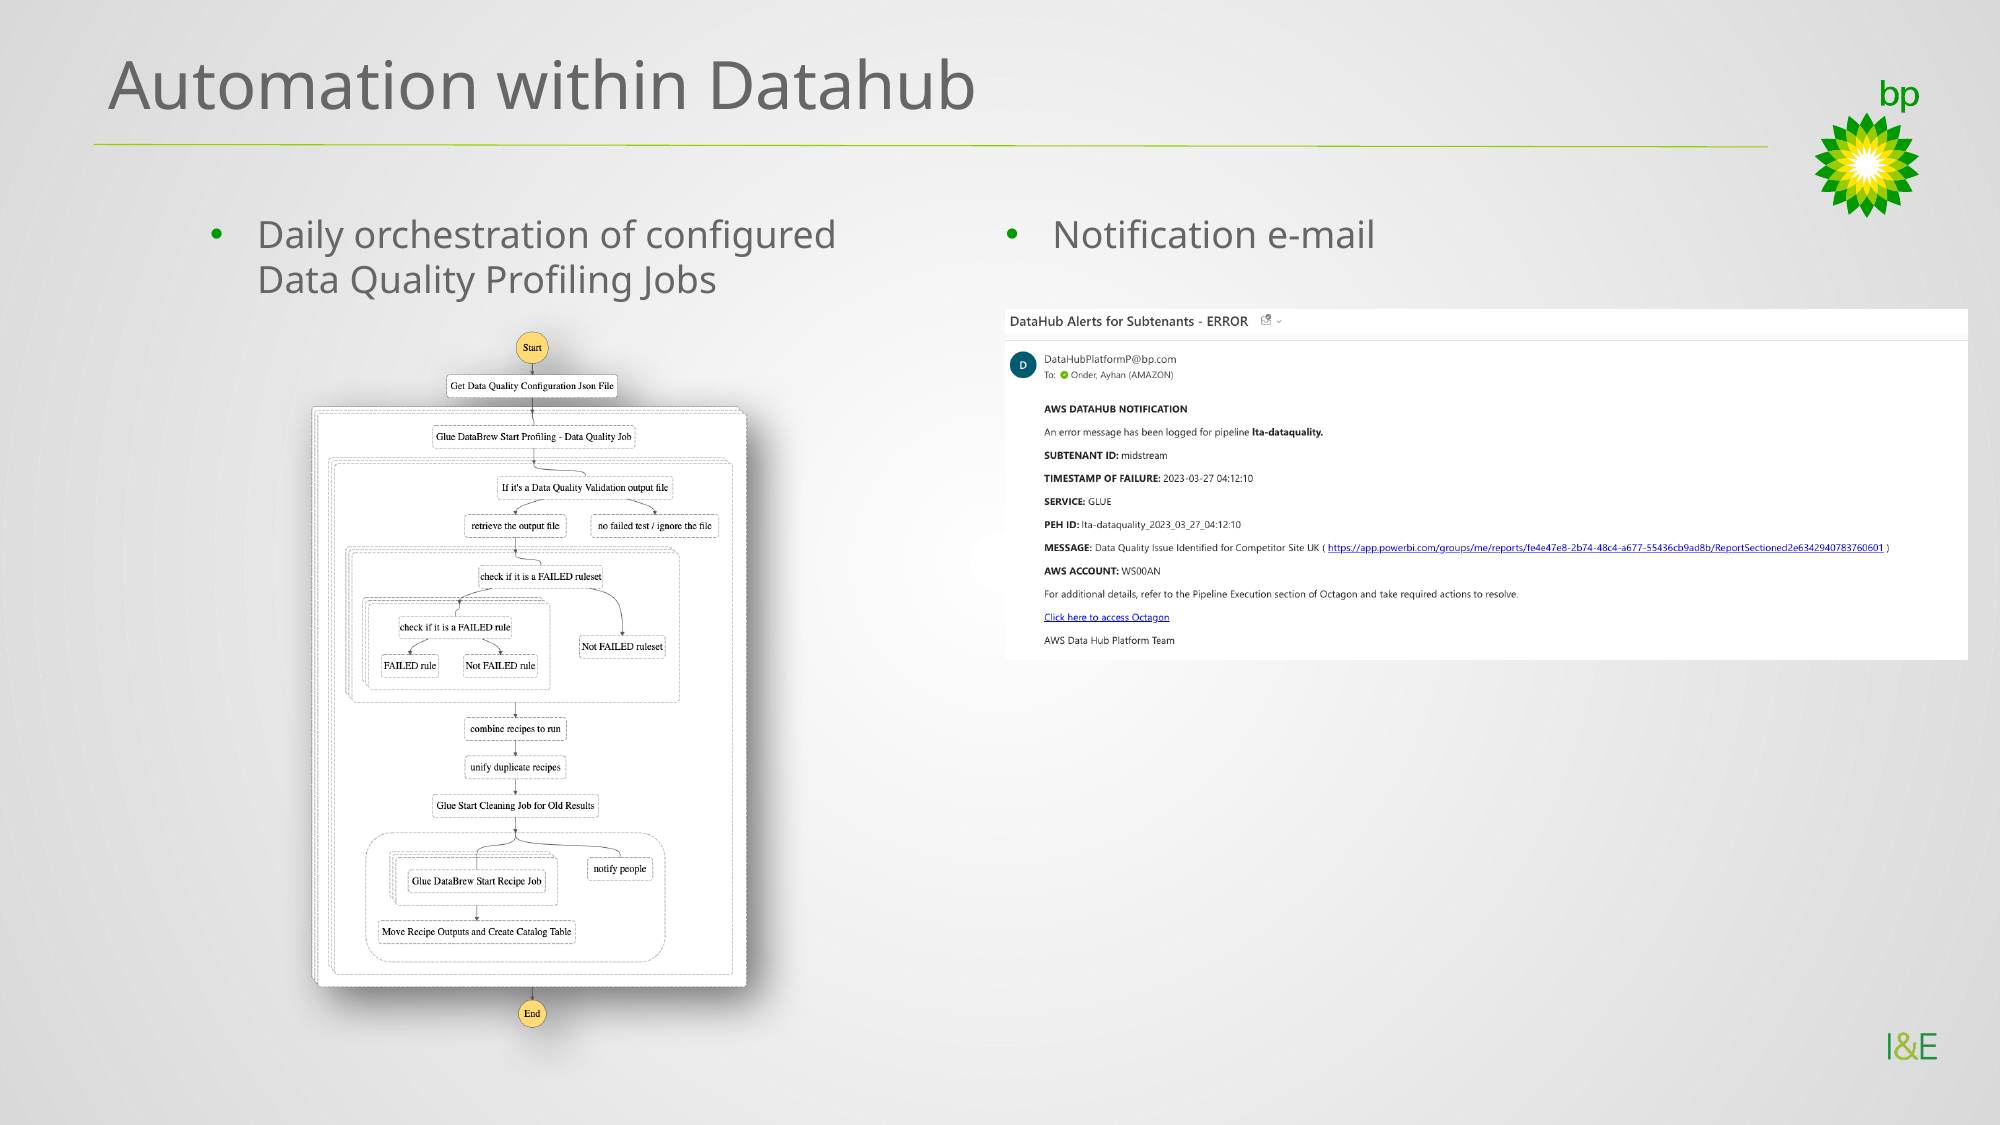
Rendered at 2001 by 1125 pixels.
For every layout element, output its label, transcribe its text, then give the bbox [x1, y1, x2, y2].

picture [1005, 309, 1968, 661]
picture [303, 324, 754, 1035]
picture [1849, 1010, 1974, 1090]
text_box Daily orchestration of configured Data Quality Profiling Jobs [195, 203, 863, 308]
text_box Automation within Datahub [93, 35, 1094, 130]
text_box [93, 35, 1889, 155]
text_box Notification e-mail [990, 203, 1658, 263]
